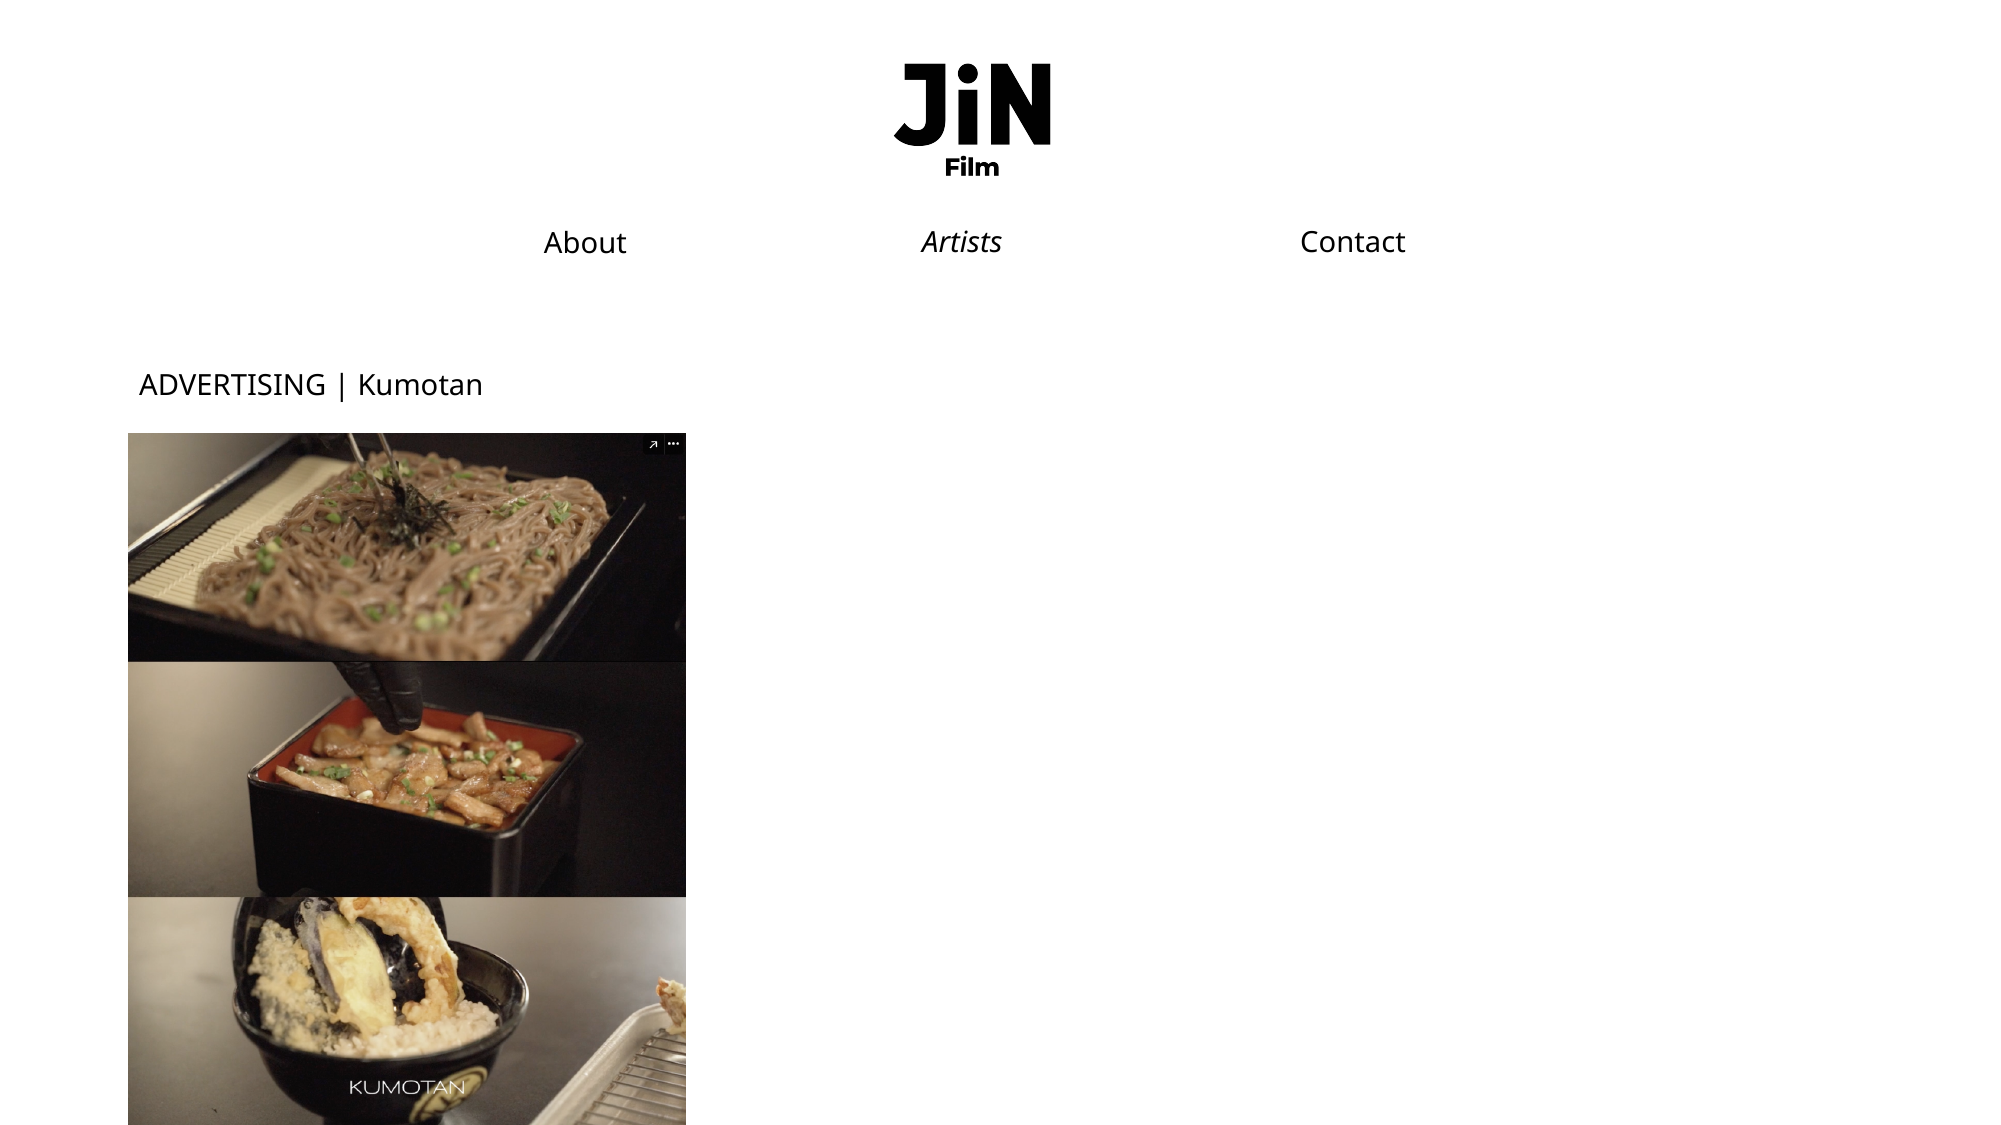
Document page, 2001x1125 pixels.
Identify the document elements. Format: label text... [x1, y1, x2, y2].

text_box ADVERTISING | Kumotan [124, 359, 1475, 409]
picture [856, 0, 1088, 215]
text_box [529, 215, 1664, 268]
picture [128, 433, 686, 1125]
